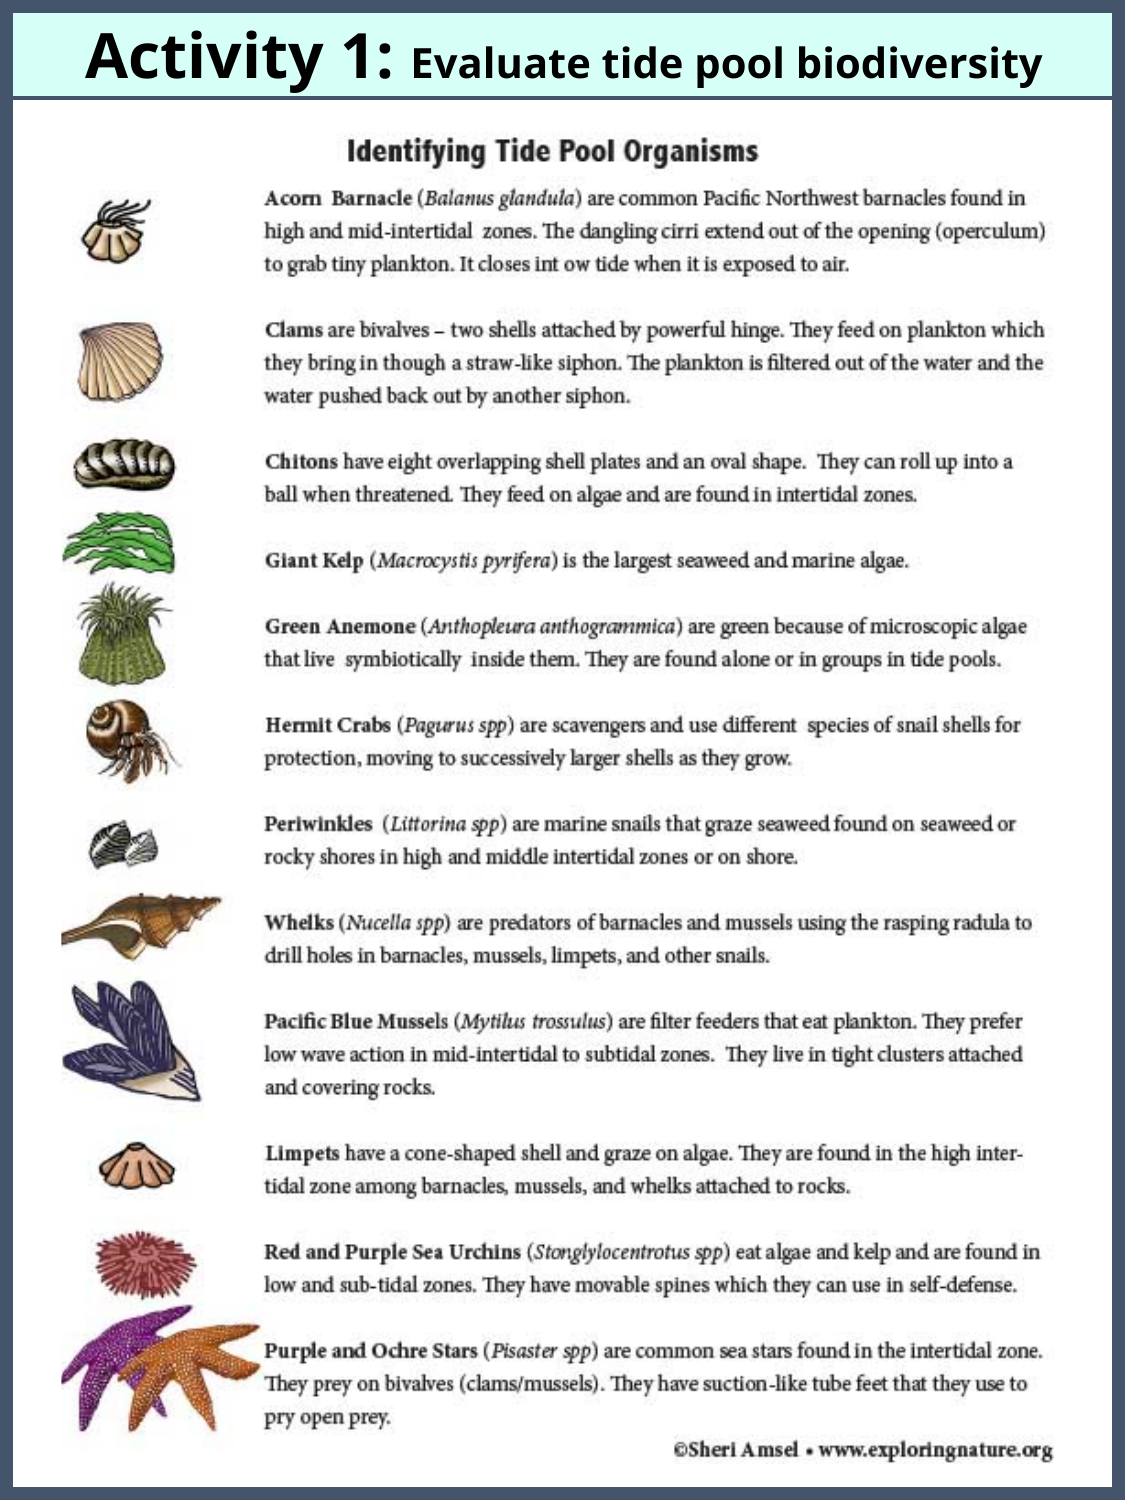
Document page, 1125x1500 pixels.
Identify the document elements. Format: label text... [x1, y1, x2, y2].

text_box [0, 0, 1125, 1500]
picture [61, 118, 1064, 1468]
text_box Activity 1: Evaluate tide pool biodiversity [13, 13, 1112, 99]
